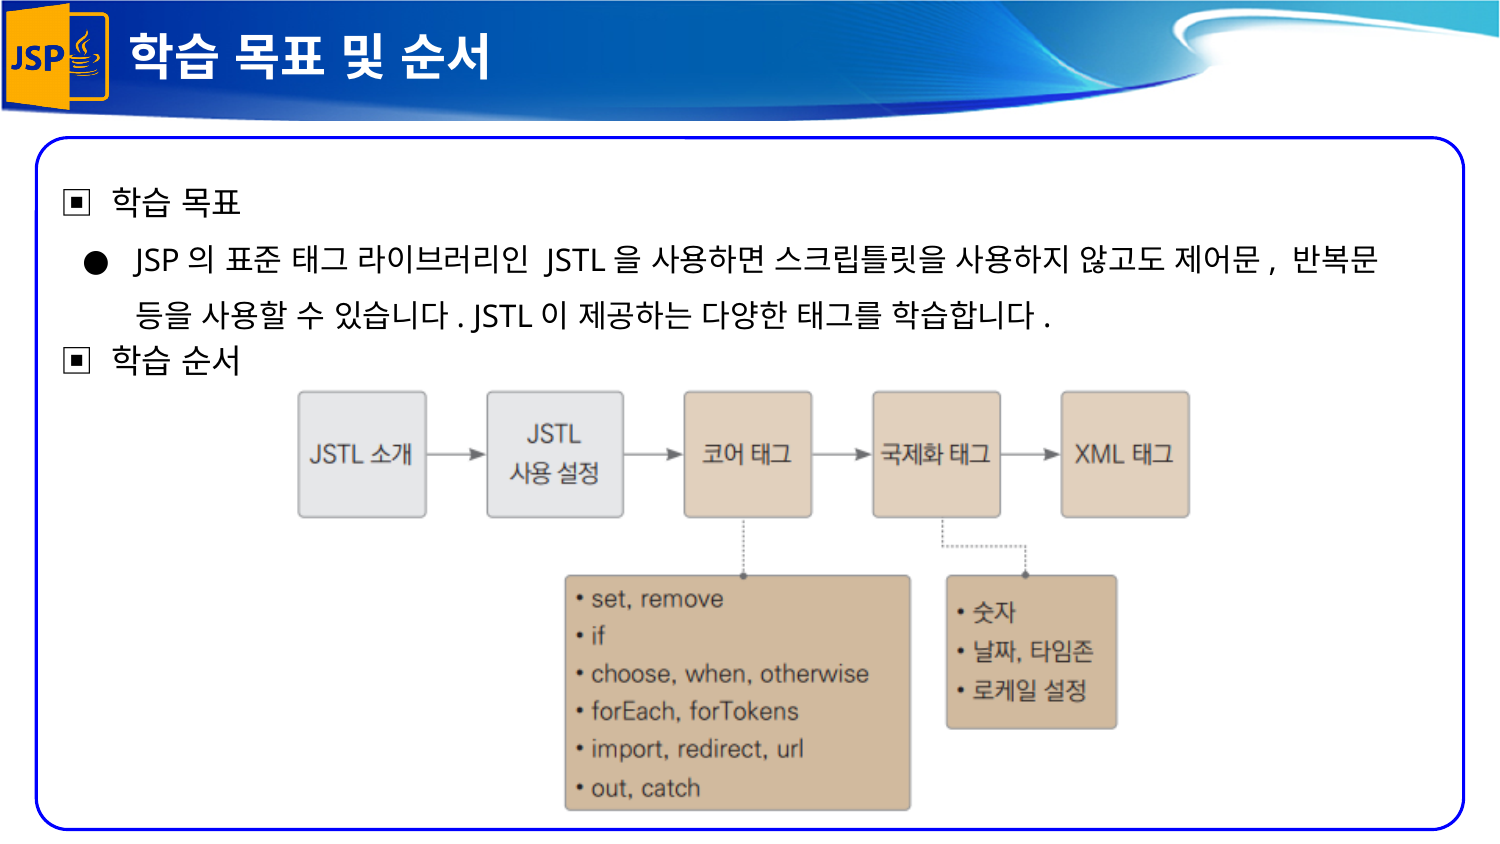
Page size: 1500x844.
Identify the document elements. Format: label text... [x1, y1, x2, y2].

slide_number ‹#› [1438, 764, 1480, 830]
picture [0, 0, 1500, 121]
text_box ▣ 학습 목표 JSP의 표준 태그 라이브러리인 JSTL을 사용하면 스크립틀릿을 사용하지 않고도 제어문, 반복문 등을 사용할 수 있습니다. JSTL이 제공하는 다양한 태그를 학습합니다. ▣ 학습 순서 [36, 137, 1464, 830]
picture [281, 384, 1203, 817]
title 학습 목표 및 순서 [113, 10, 1500, 105]
